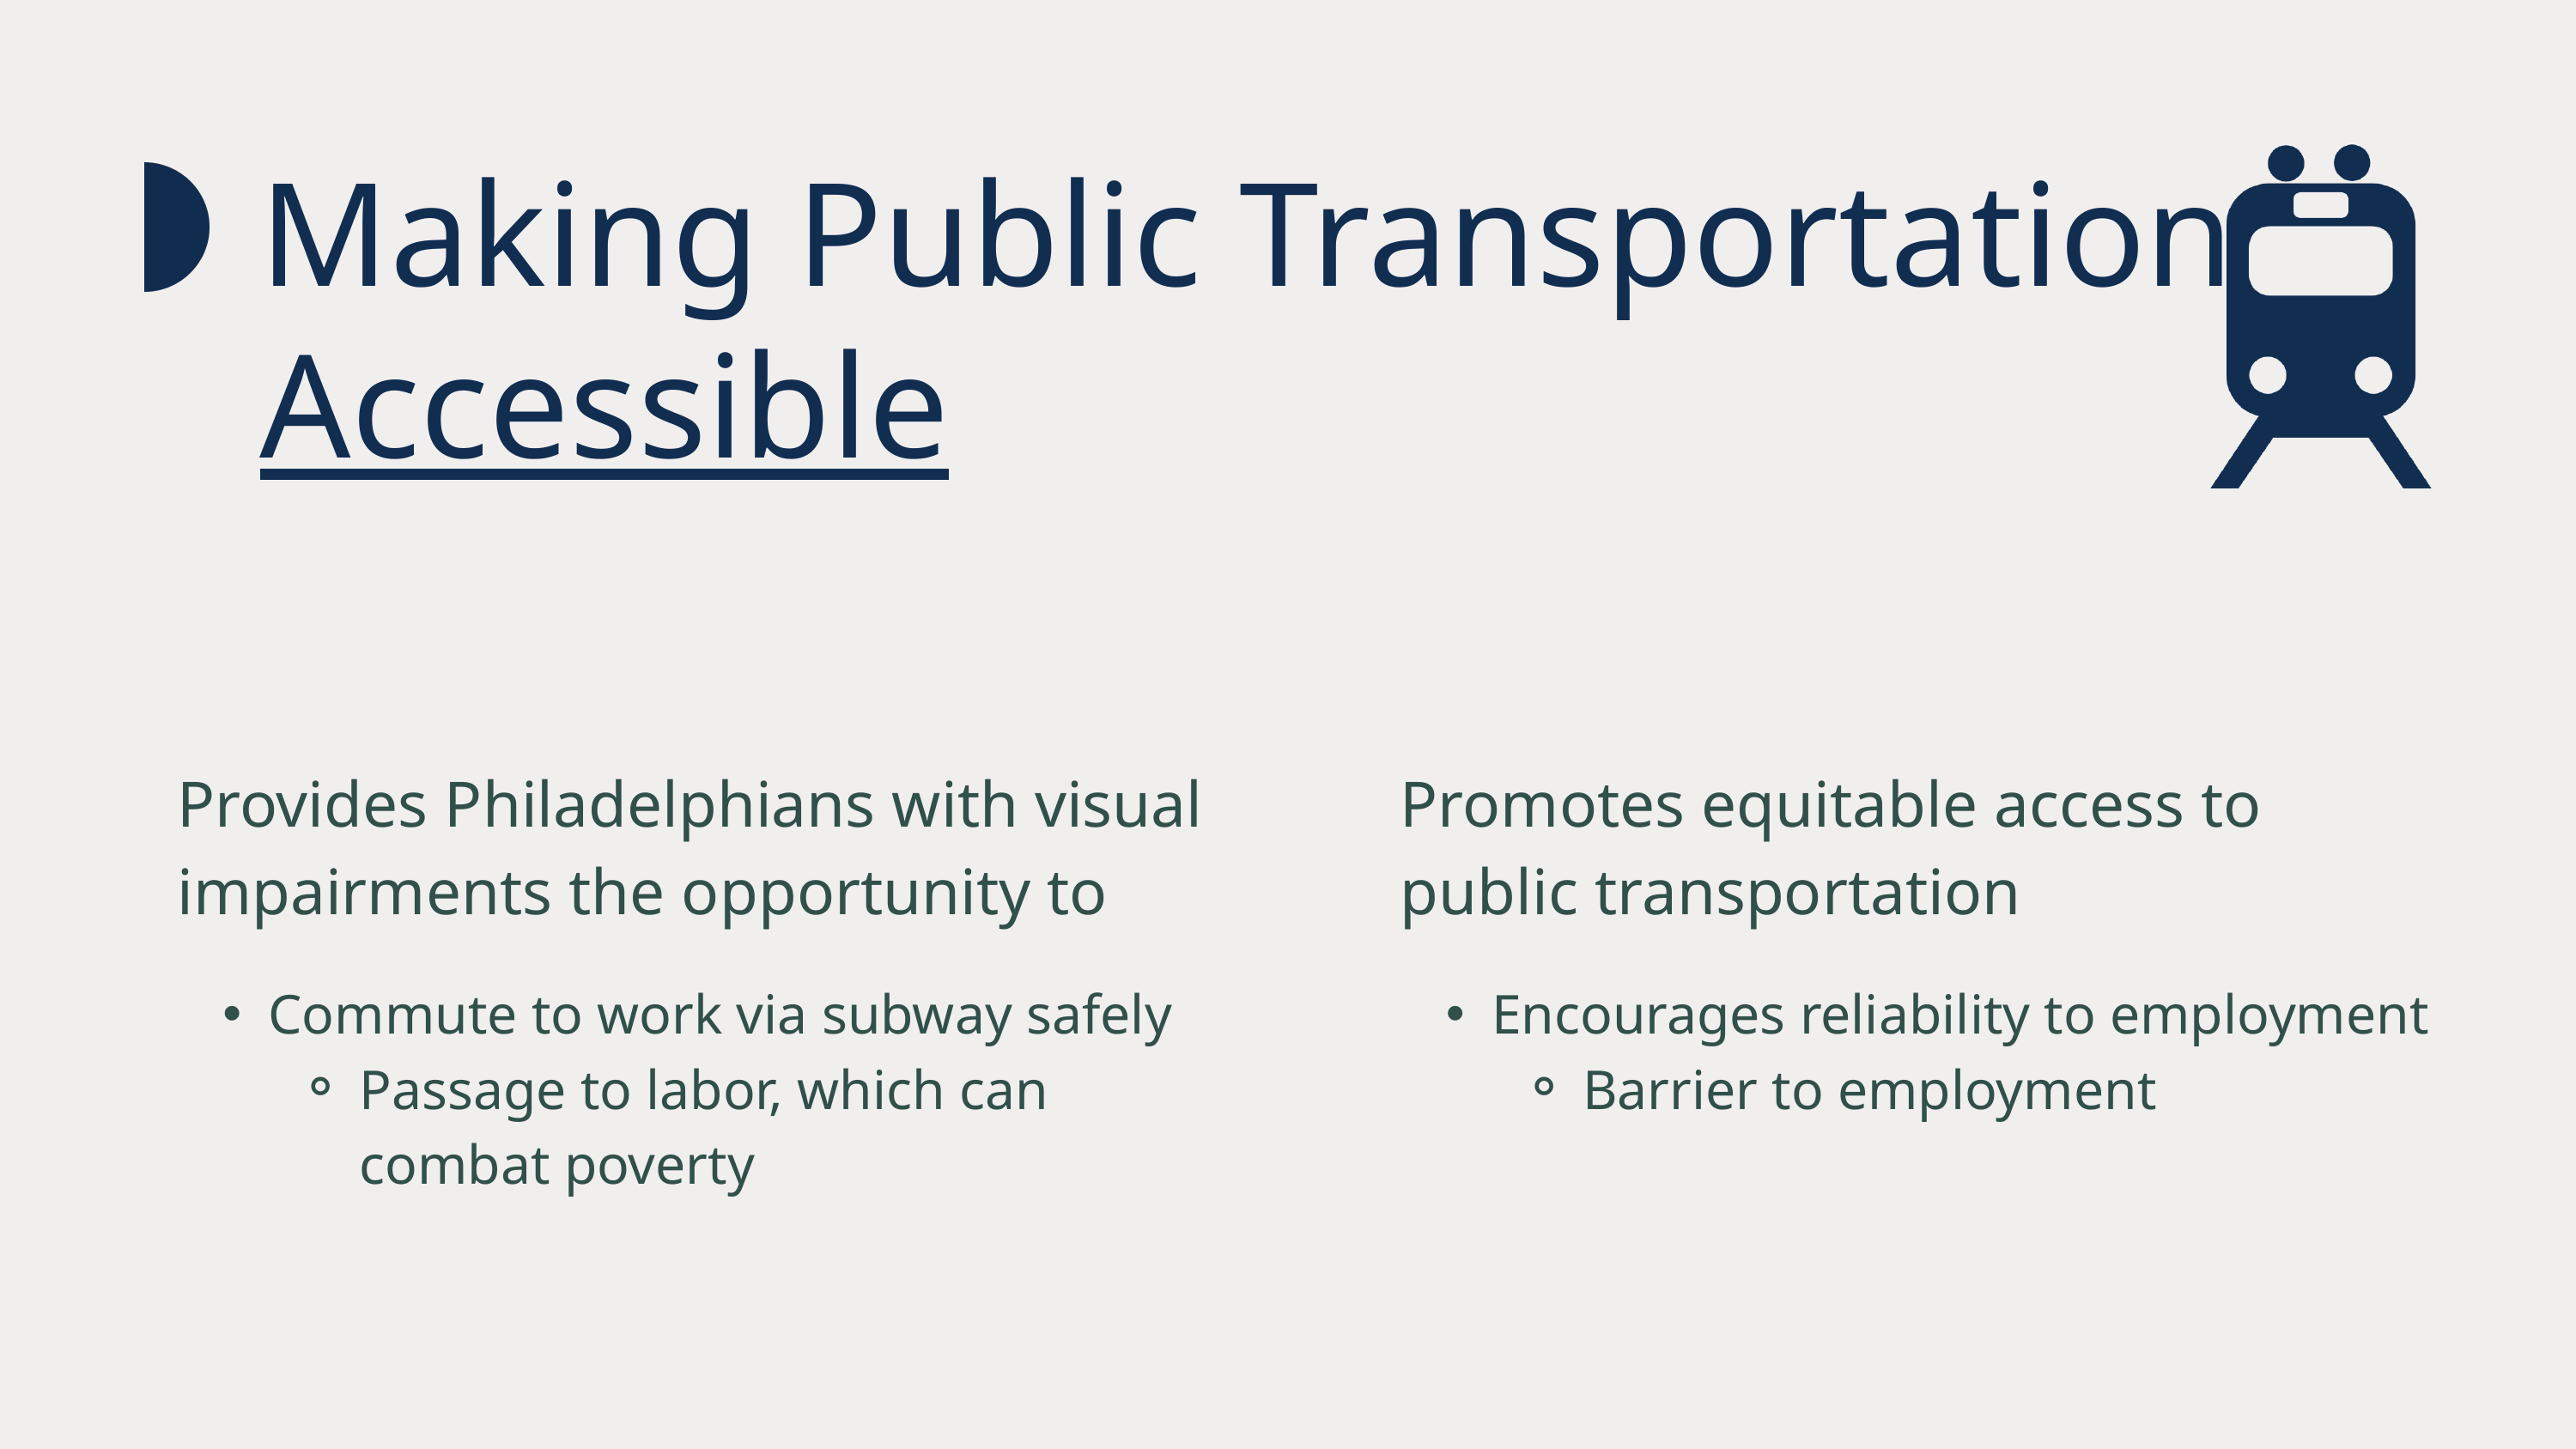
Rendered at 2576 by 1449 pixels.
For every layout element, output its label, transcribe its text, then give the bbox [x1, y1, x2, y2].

picture [2208, 144, 2432, 488]
text_box Making Public Transportation Accessible [259, 143, 2209, 488]
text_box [1400, 758, 2432, 1191]
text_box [177, 758, 1249, 1191]
picture [112, 163, 242, 292]
